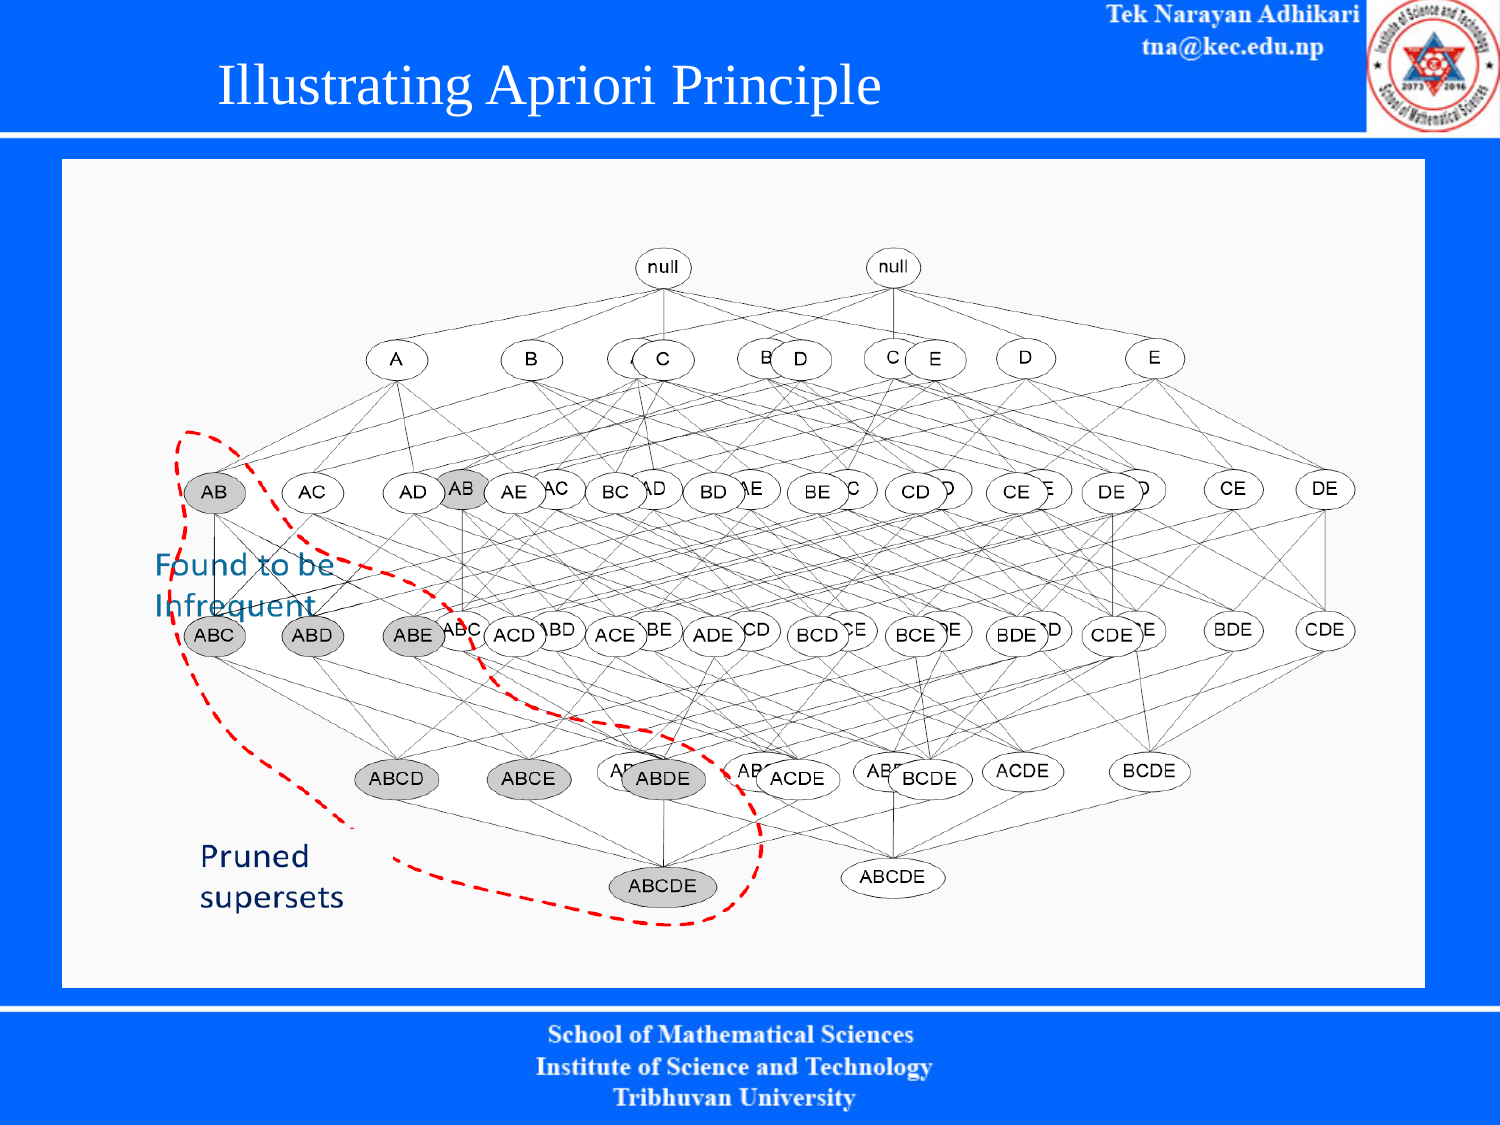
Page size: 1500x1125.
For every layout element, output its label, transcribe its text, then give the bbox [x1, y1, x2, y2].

picture [0, 0, 1500, 1125]
title Illustrating Apriori Principle [0, 12, 1100, 150]
